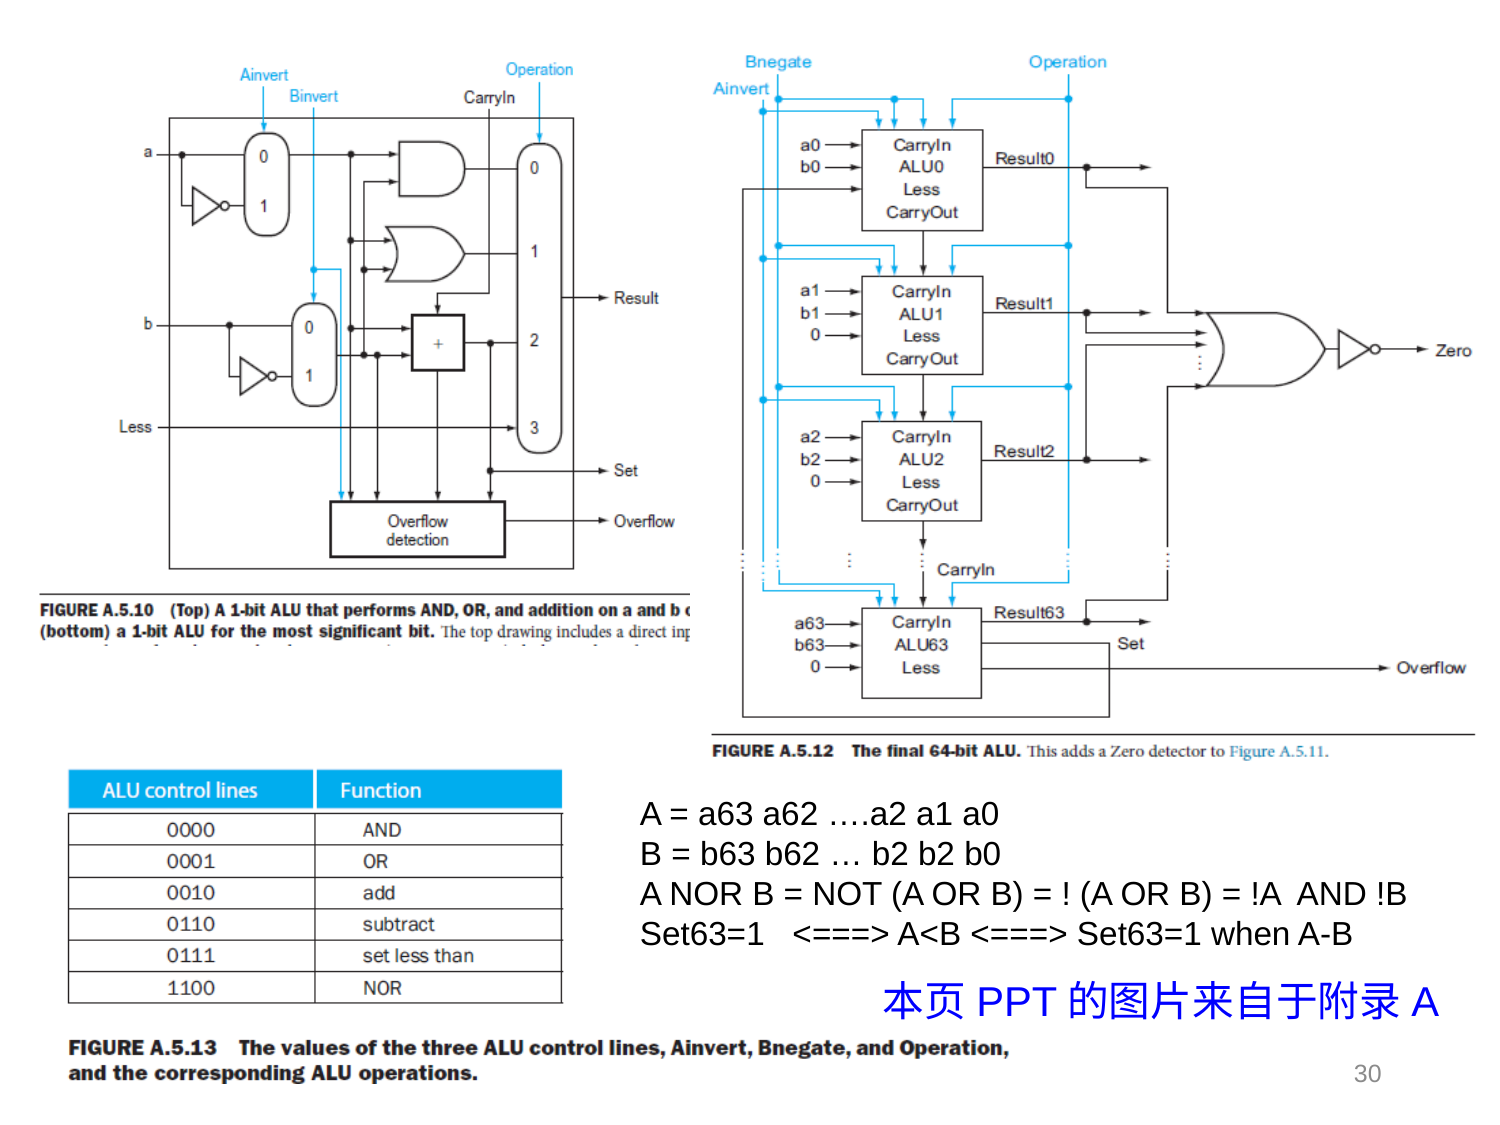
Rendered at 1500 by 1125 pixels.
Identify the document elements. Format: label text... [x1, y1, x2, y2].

text_box 本页PPT的图片来自于附录A [1020, 999, 1459, 1033]
slide_number 30 [1059, 1042, 1397, 1103]
picture [22, 30, 1500, 1084]
text_box A = a63 a62 ….a2 a1 a0 B = b63 b62 … b2 b2 b0 A NOR B = NOT (A OR B) = ! (A OR B) = !A AND !B Set63=1 <===> A<B <===> Set63=1 when A-B [1020, 784, 1494, 999]
